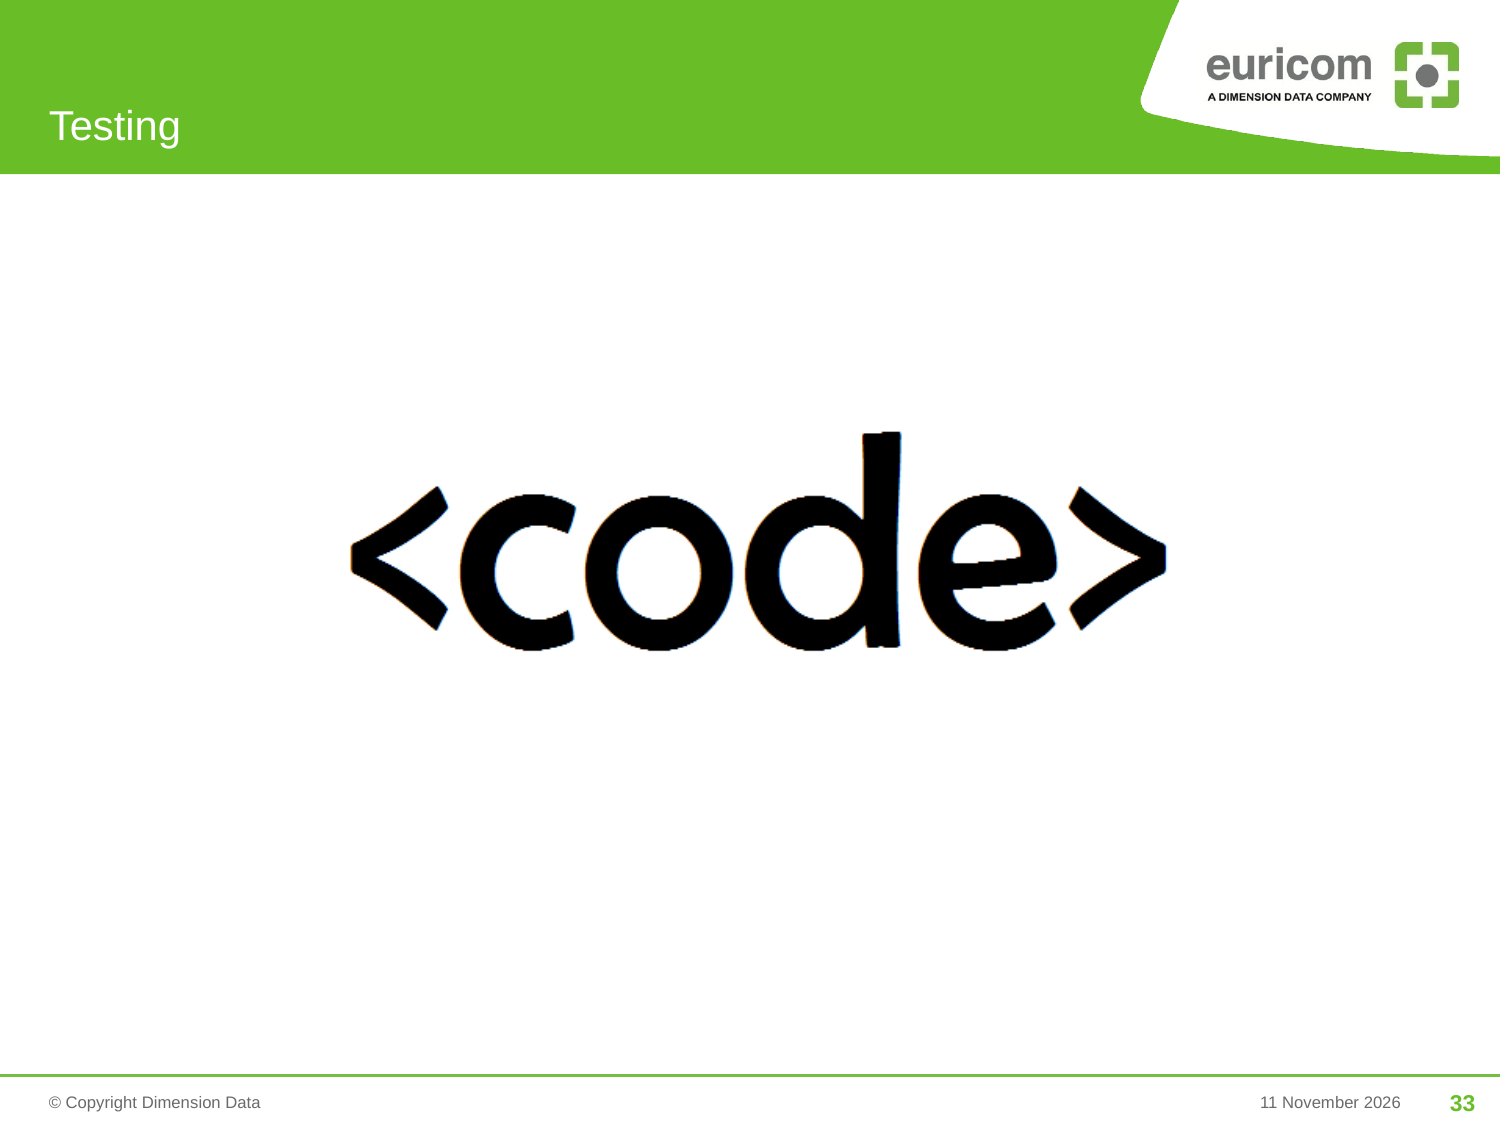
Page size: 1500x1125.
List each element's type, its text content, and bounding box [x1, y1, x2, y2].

title Testing [48, 12, 1101, 150]
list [265, 285, 1235, 903]
picture [1131, 0, 1500, 177]
